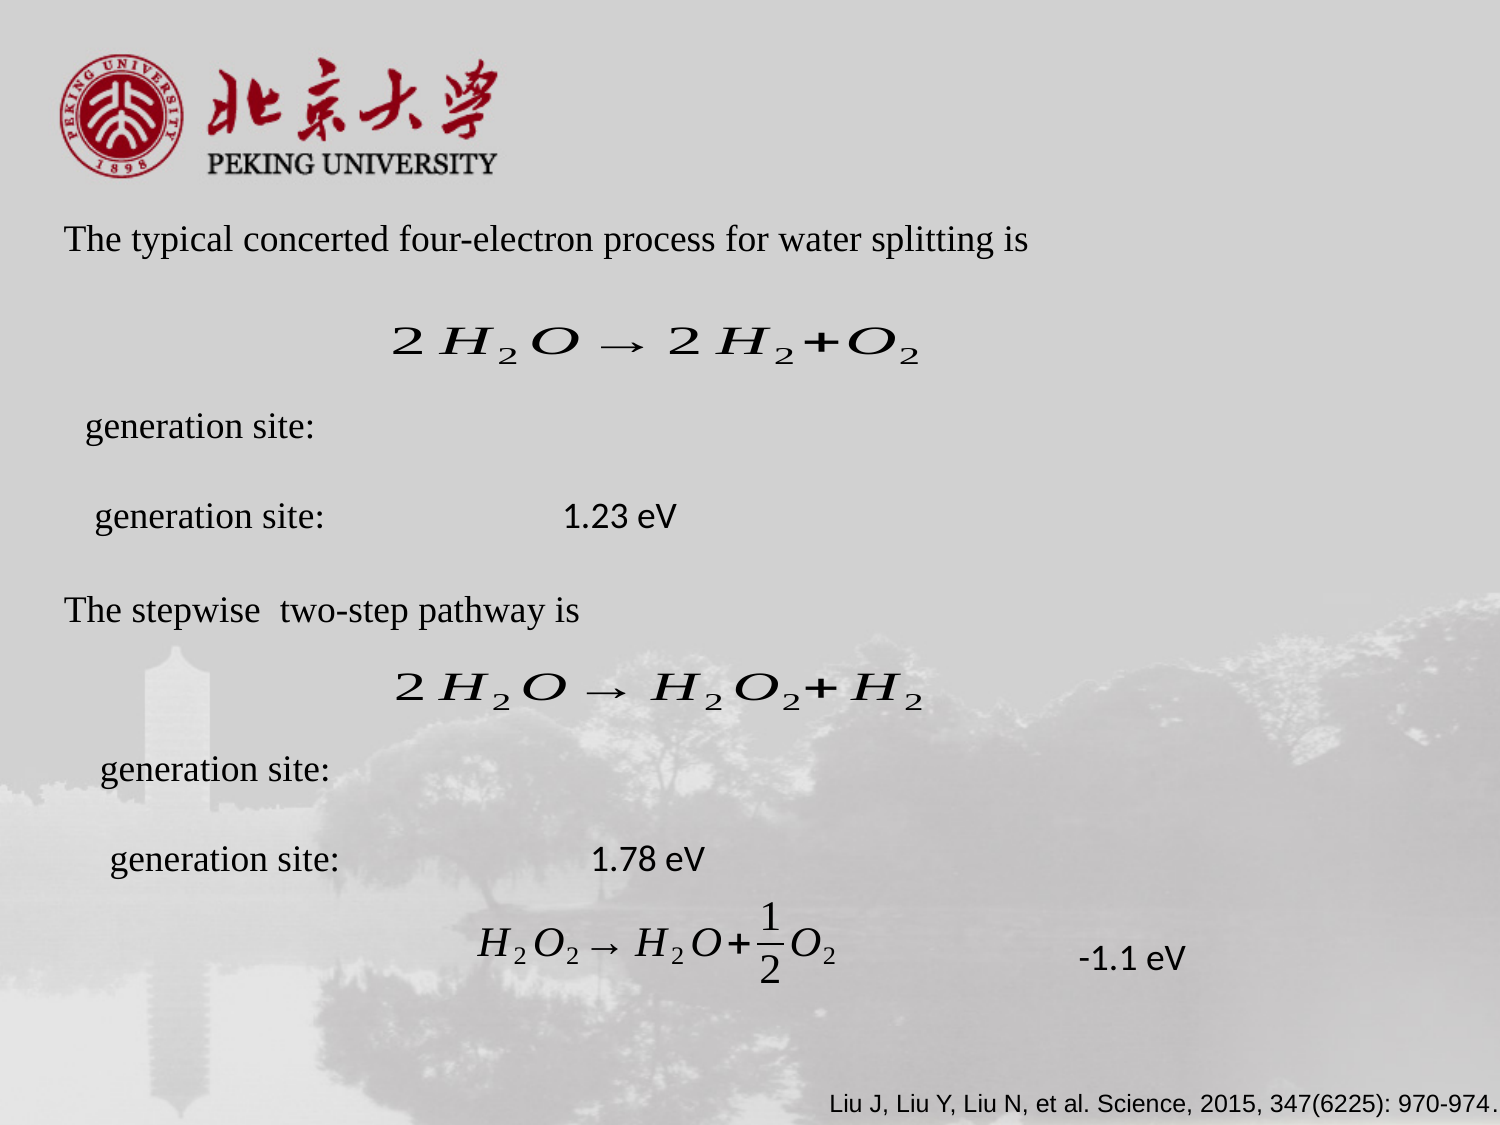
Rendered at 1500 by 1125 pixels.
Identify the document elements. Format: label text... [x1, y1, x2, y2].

text_box Liu J, Liu Y, Liu N, et al. Science, 2015, 347(6225): 970-974. [814, 1079, 1500, 1125]
text_box The typical concerted four-electron process for water splitting is [48, 206, 1098, 267]
picture [0, 0, 1500, 1125]
text_box -1.1 eV [1063, 926, 1226, 986]
